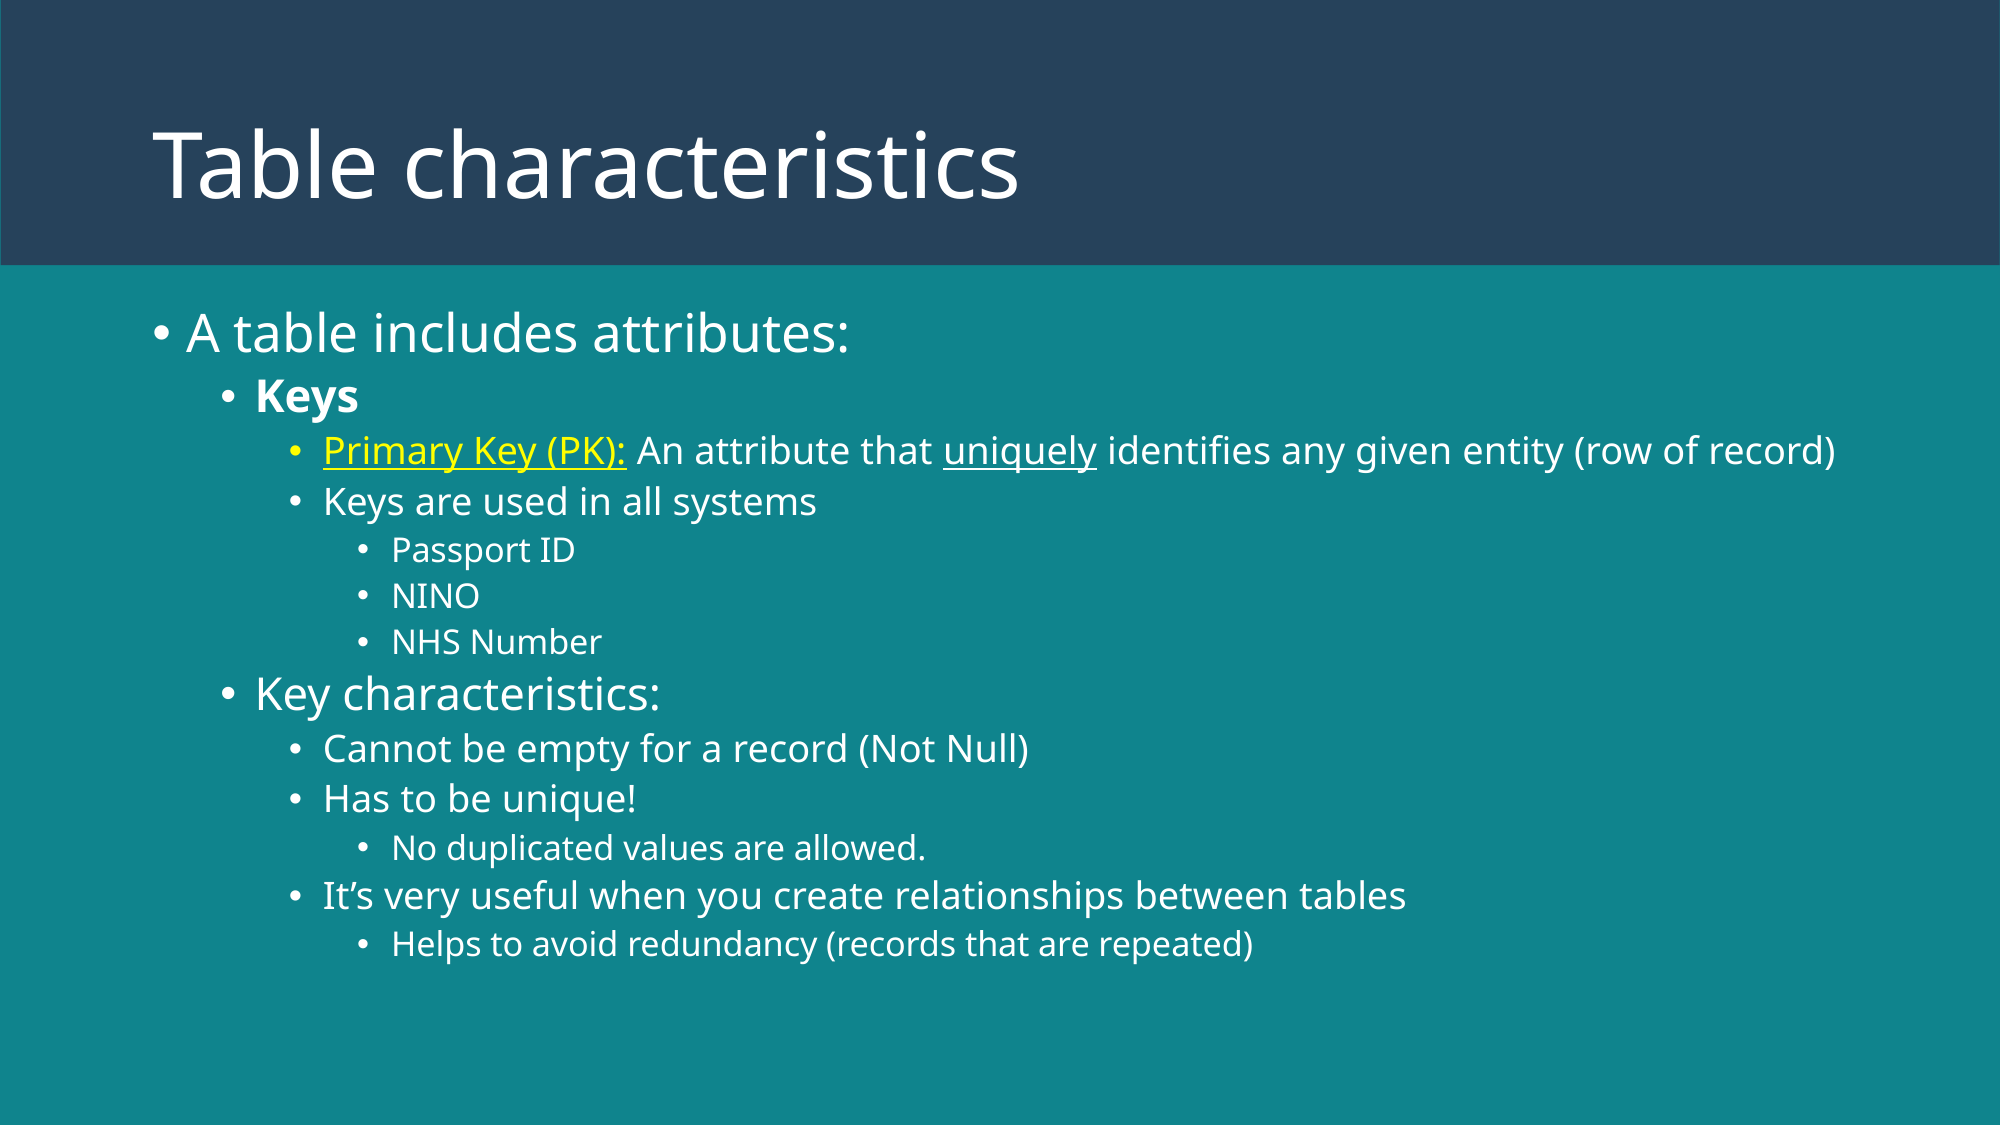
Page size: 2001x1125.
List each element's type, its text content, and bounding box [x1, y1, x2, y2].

list A table includes attributes: Keys Primary Key (PK): An attribute that uniquely identifies any given entity (row of record) Keys are used in all systems Passport ID NINO NHS Number Key characteristics: Cannot be empty for a record (Not Null) Has to be unique! No duplicated values are allowed. It’s very useful when you create relationships between tables Helps to avoid redundancy (records that are repeated) [137, 299, 1863, 1013]
text_box [0, 0, 2000, 267]
title Table characteristics [137, 59, 1863, 277]
